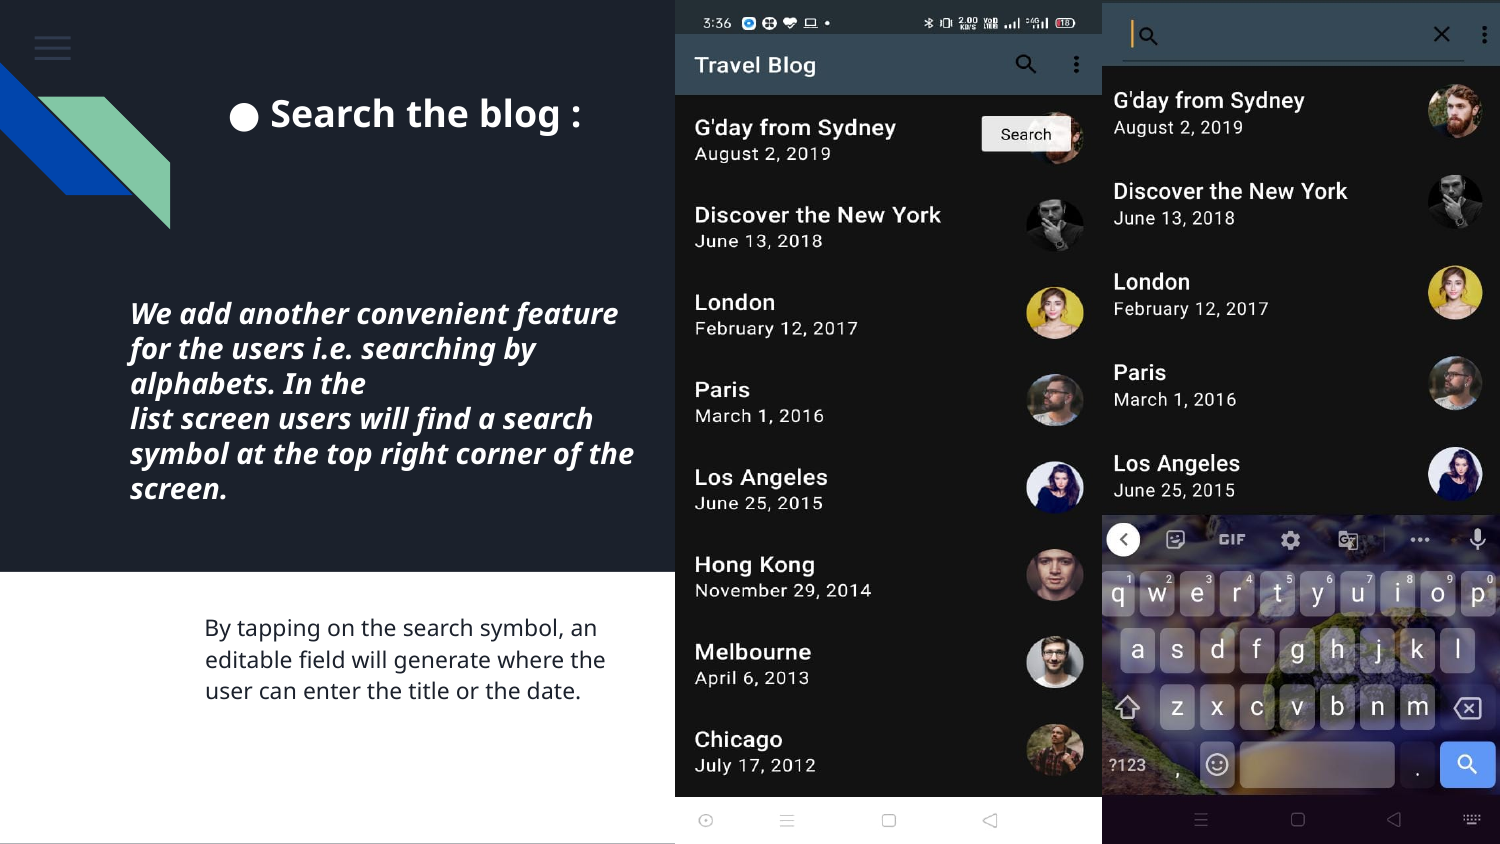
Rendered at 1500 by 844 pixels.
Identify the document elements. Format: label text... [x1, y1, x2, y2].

picture [675, 0, 1500, 844]
title We add another convenient feature for the users i.e. searching by alphabets. In the list screen users will find a search symbol at the top right corner of the screen. [115, 280, 663, 522]
title ● Search the blog : [212, 75, 670, 160]
list By tapping on the search symbol, an editable field will generate where the user can enter the title or the date. [115, 594, 663, 721]
